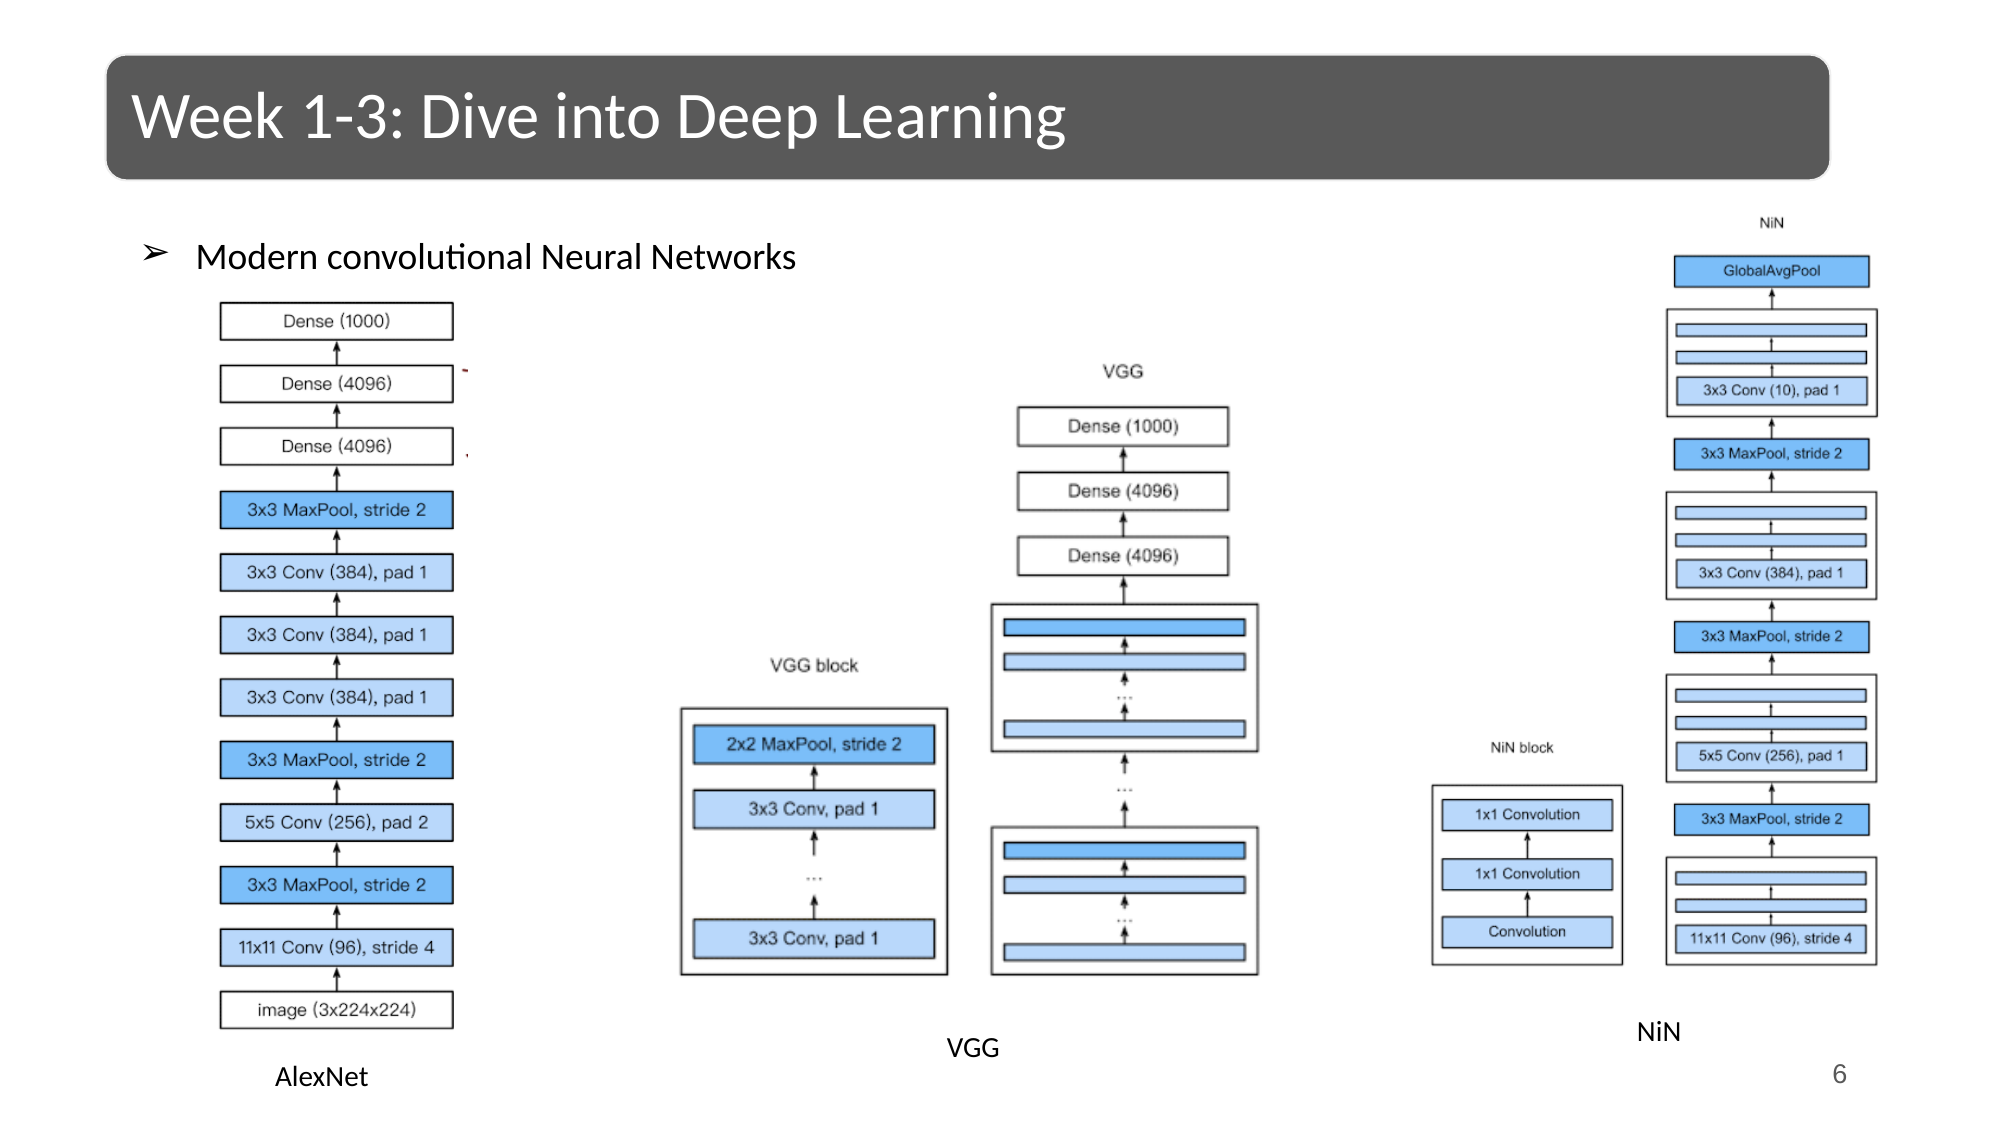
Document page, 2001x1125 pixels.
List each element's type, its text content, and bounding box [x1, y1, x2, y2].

text_box AlexNet [259, 1050, 451, 1091]
picture [654, 335, 1282, 998]
picture [207, 290, 469, 1043]
text_box VGG [931, 1013, 1193, 1063]
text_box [105, 54, 1831, 181]
slide_number ‹#› [1412, 1042, 1863, 1103]
picture [1391, 211, 1904, 985]
text_box NiN [1621, 996, 1719, 1042]
text_box Modern convolutional Neural Networks [105, 224, 993, 320]
